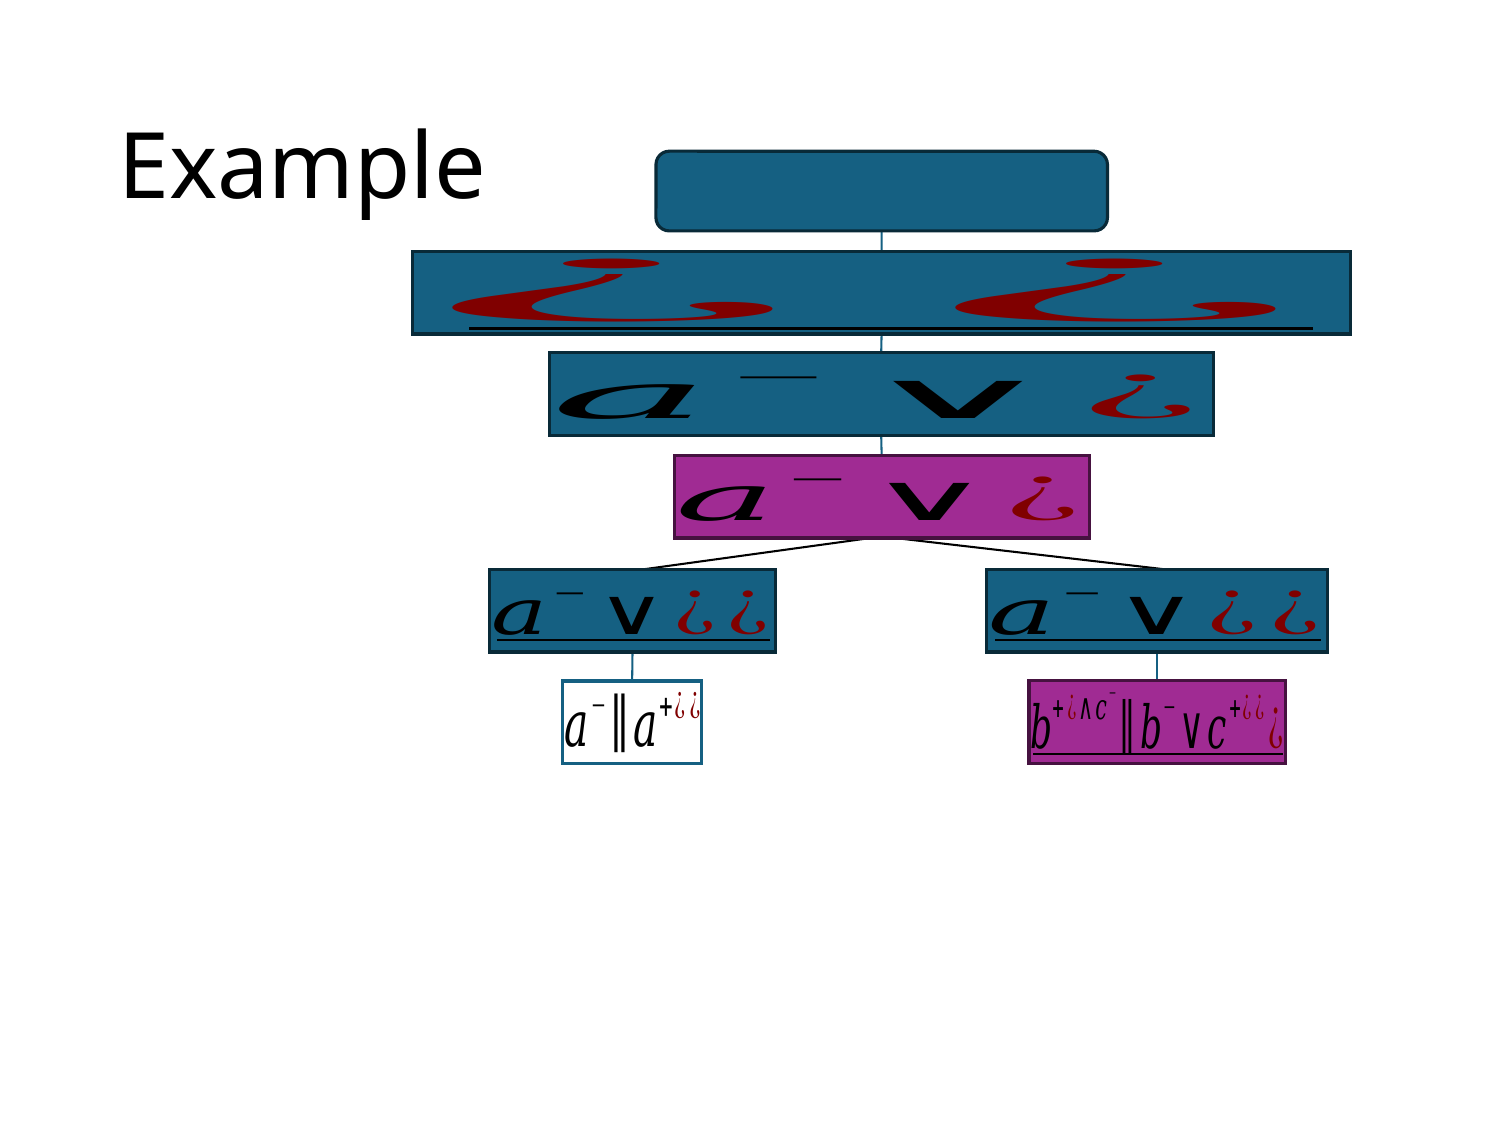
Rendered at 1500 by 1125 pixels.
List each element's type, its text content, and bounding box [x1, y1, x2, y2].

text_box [632, 535, 881, 572]
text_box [881, 535, 1178, 572]
title Example [103, 59, 1397, 278]
